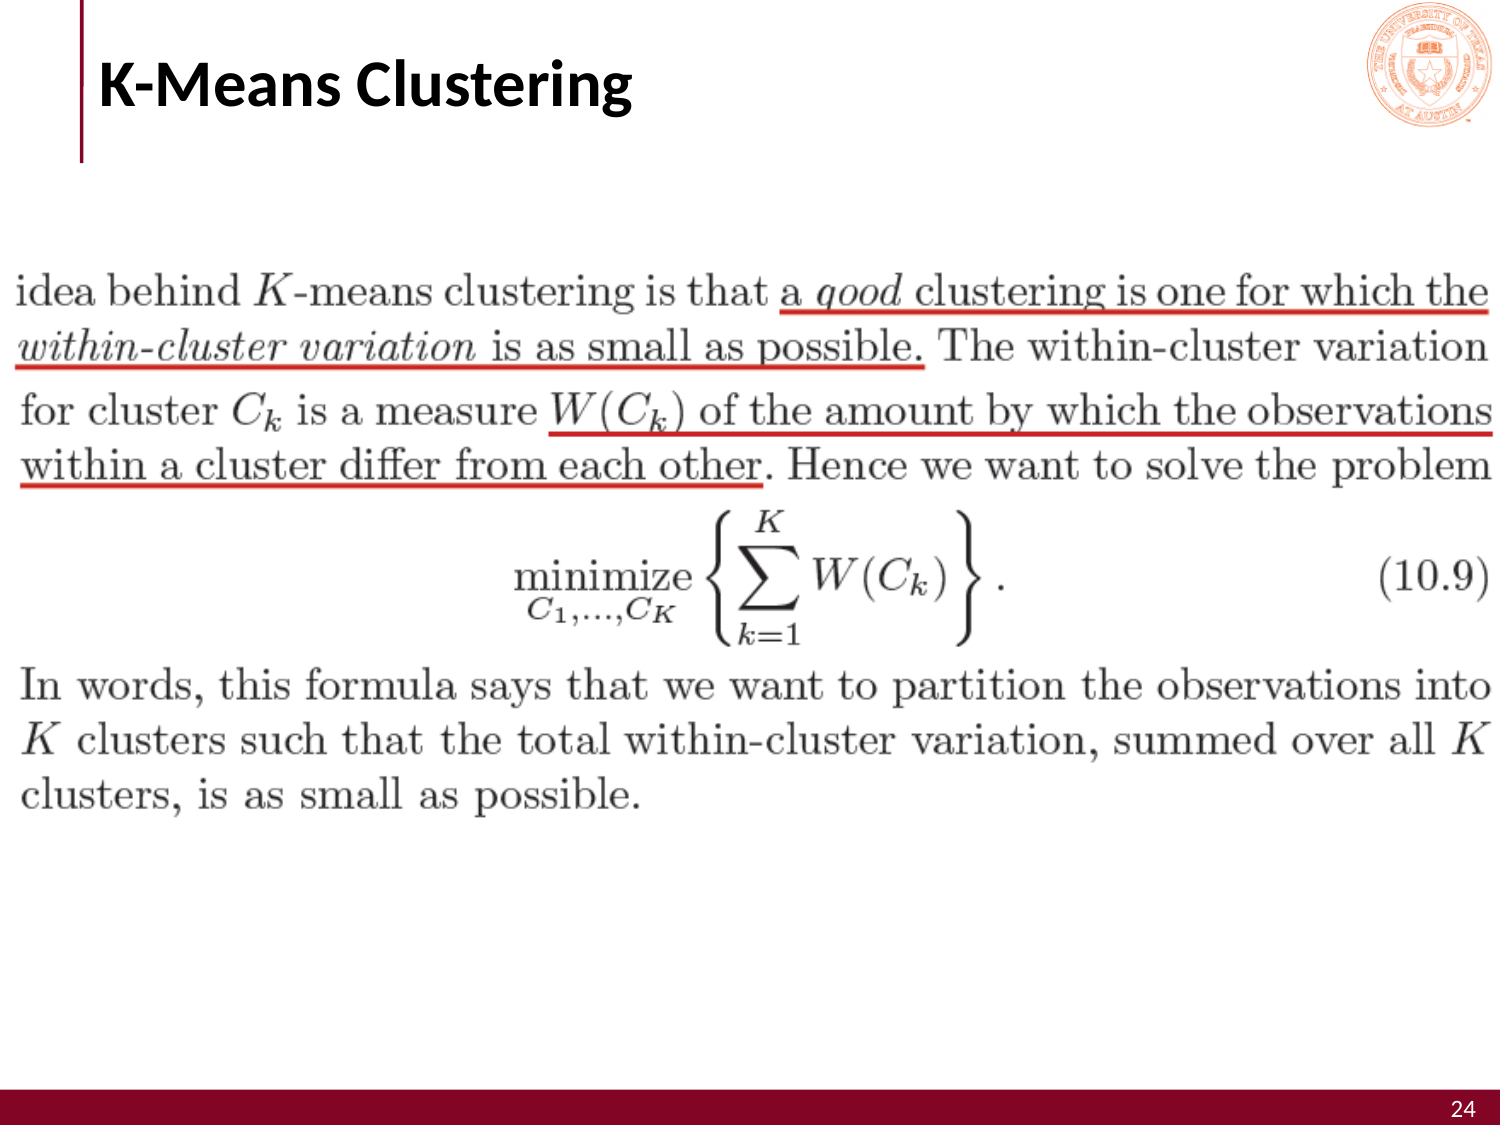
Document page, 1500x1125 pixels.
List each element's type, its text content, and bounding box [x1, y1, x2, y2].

slide_number 24 [1141, 1077, 1492, 1125]
title K-Means Clustering [84, 37, 1380, 122]
picture [1360, 0, 1498, 140]
picture [0, 268, 1500, 822]
